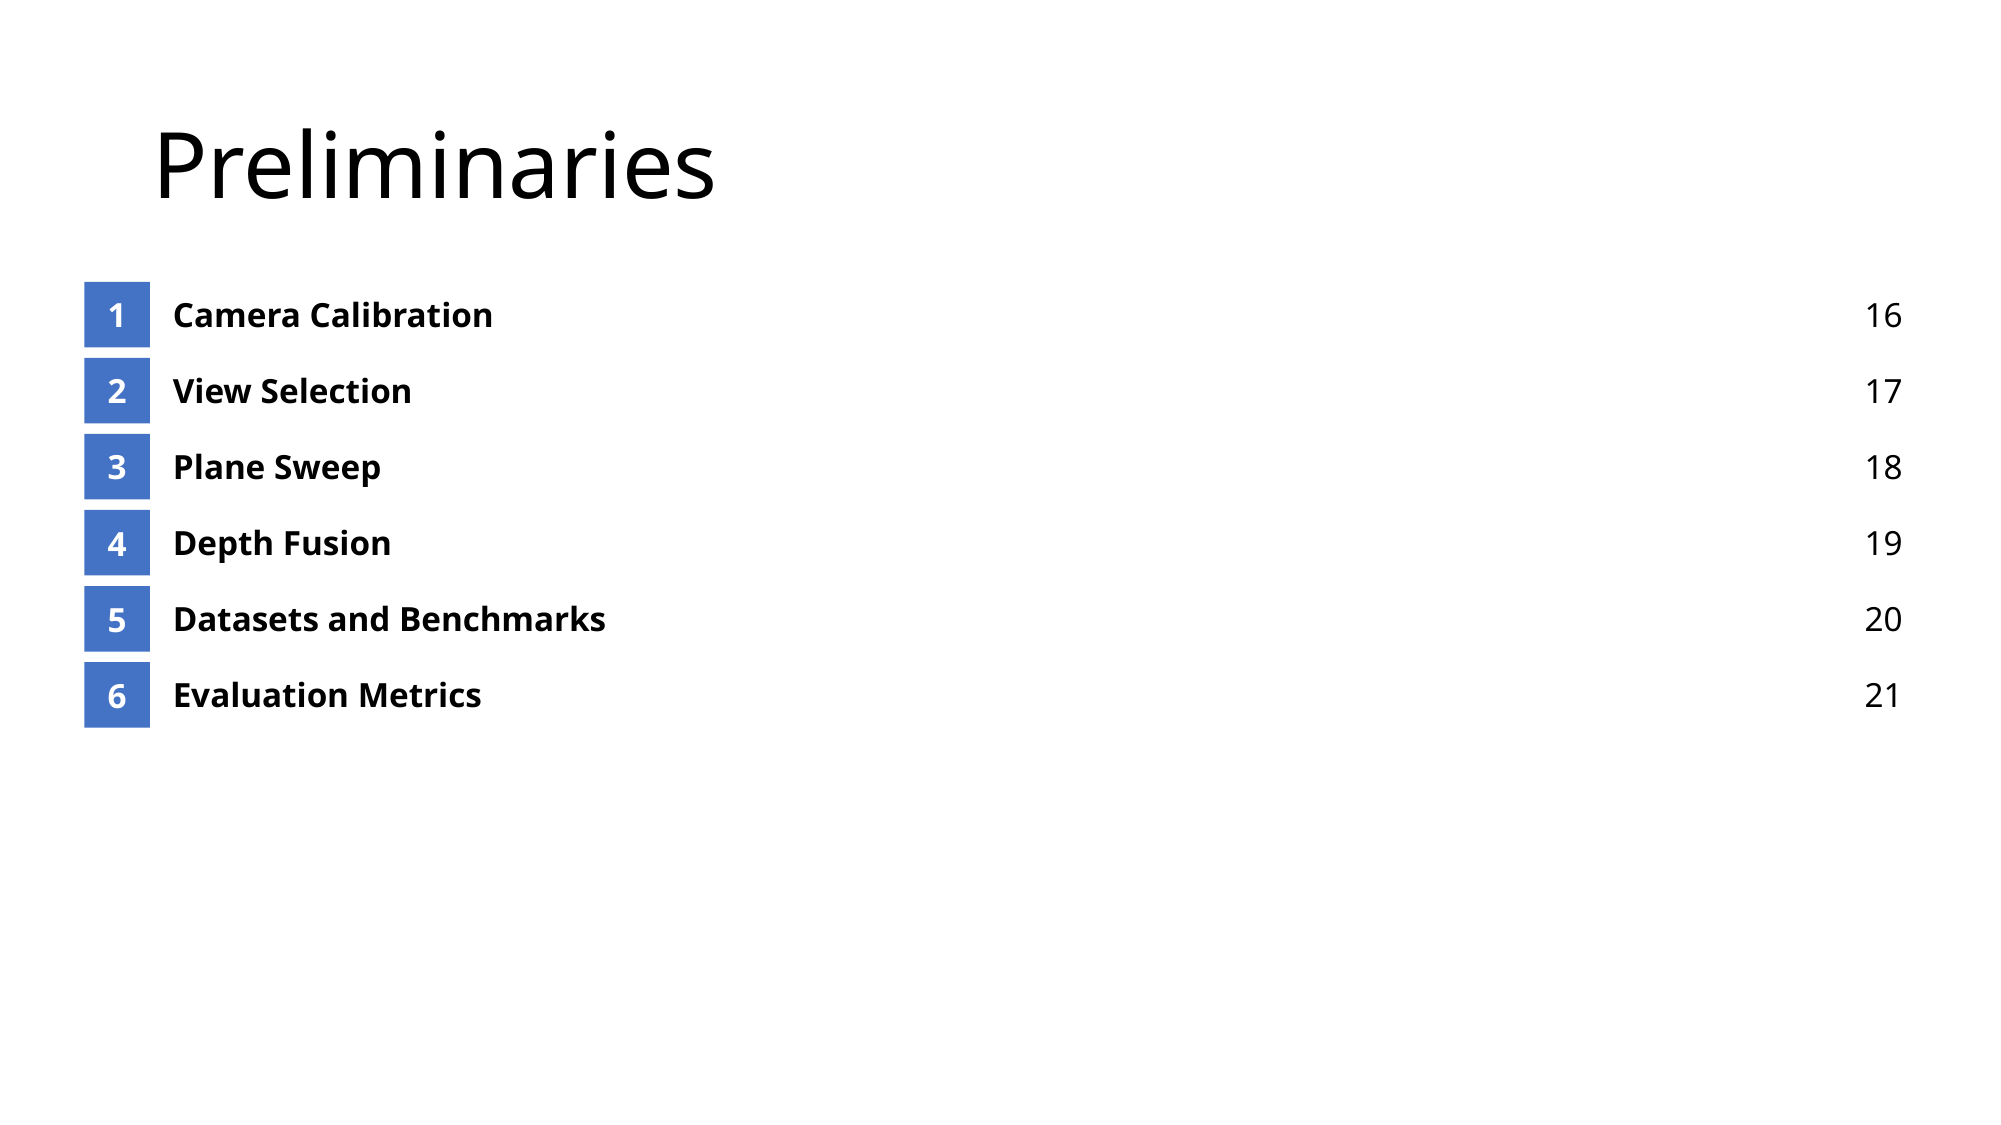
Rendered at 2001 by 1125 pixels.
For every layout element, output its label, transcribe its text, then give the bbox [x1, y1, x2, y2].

text_box 5 [83, 585, 151, 653]
text_box 3 [83, 433, 151, 500]
text_box 21 [1884, 661, 1904, 729]
text_box 4 [83, 509, 151, 577]
text_box Plane Sweep [159, 433, 566, 500]
title Preliminaries [137, 59, 1863, 278]
text_box 19 [1884, 509, 1904, 577]
text_box Datasets and Benchmarks [159, 585, 566, 653]
text_box 1 [83, 281, 151, 348]
text_box Depth Fusion [159, 509, 566, 577]
text_box 2 [83, 357, 151, 424]
text_box 6 [83, 661, 151, 729]
text_box 16 [1884, 281, 1904, 348]
text_box Evaluation Metrics [159, 661, 566, 729]
text_box 18 [1884, 433, 1904, 500]
text_box 17 [1884, 357, 1904, 424]
text_box Camera Calibration [159, 281, 566, 348]
text_box 20 [1884, 585, 1904, 653]
text_box View Selection [159, 357, 566, 424]
